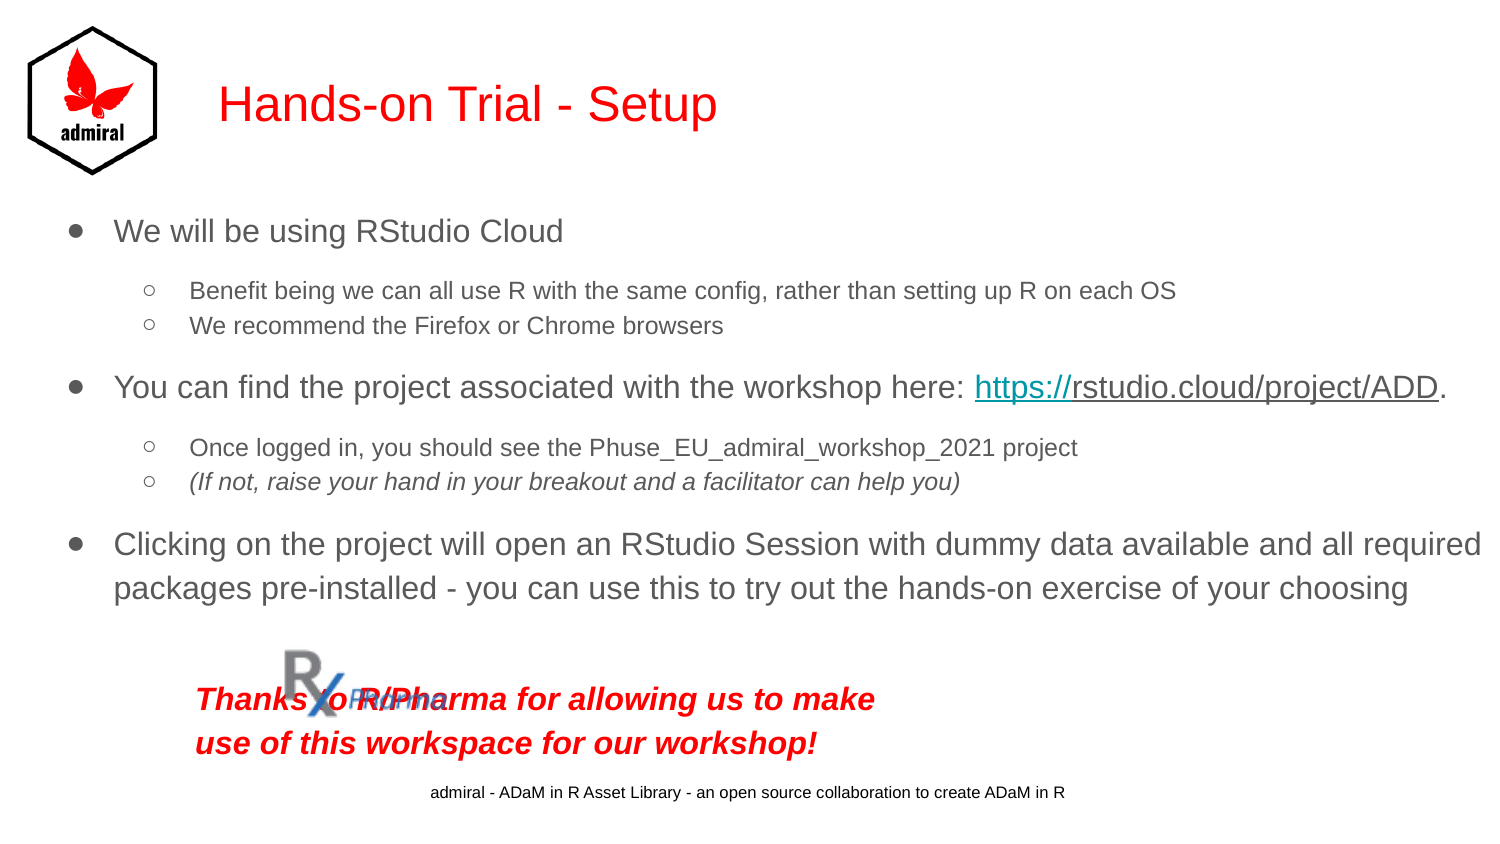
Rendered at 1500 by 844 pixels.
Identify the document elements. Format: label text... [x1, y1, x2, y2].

title Hands-on Trial - Setup [202, 55, 1500, 150]
picture [210, 636, 525, 747]
picture [27, 25, 158, 177]
list We will be using RStudio Cloud Benefit being we can all use R with the same config, rather than setting up R on each OS We recommend the Firefox or Chrome browsers You can find the project associated with the workshop here: https://rstudio.cloud/project/ADD. Once logged in, you should see the Phuse_EU_admiral_workshop_2021 project (If not, raise your hand in your breakout and a facilitator can help you) Clicking on the project will open an RStudio Session with dummy data available and all required packages pre-installed - you can use this to try out the hands-on exercise of your choosing Thanks to R/Pharma for allowing us to make use of this workspace for our workshop! [51, 189, 1500, 795]
